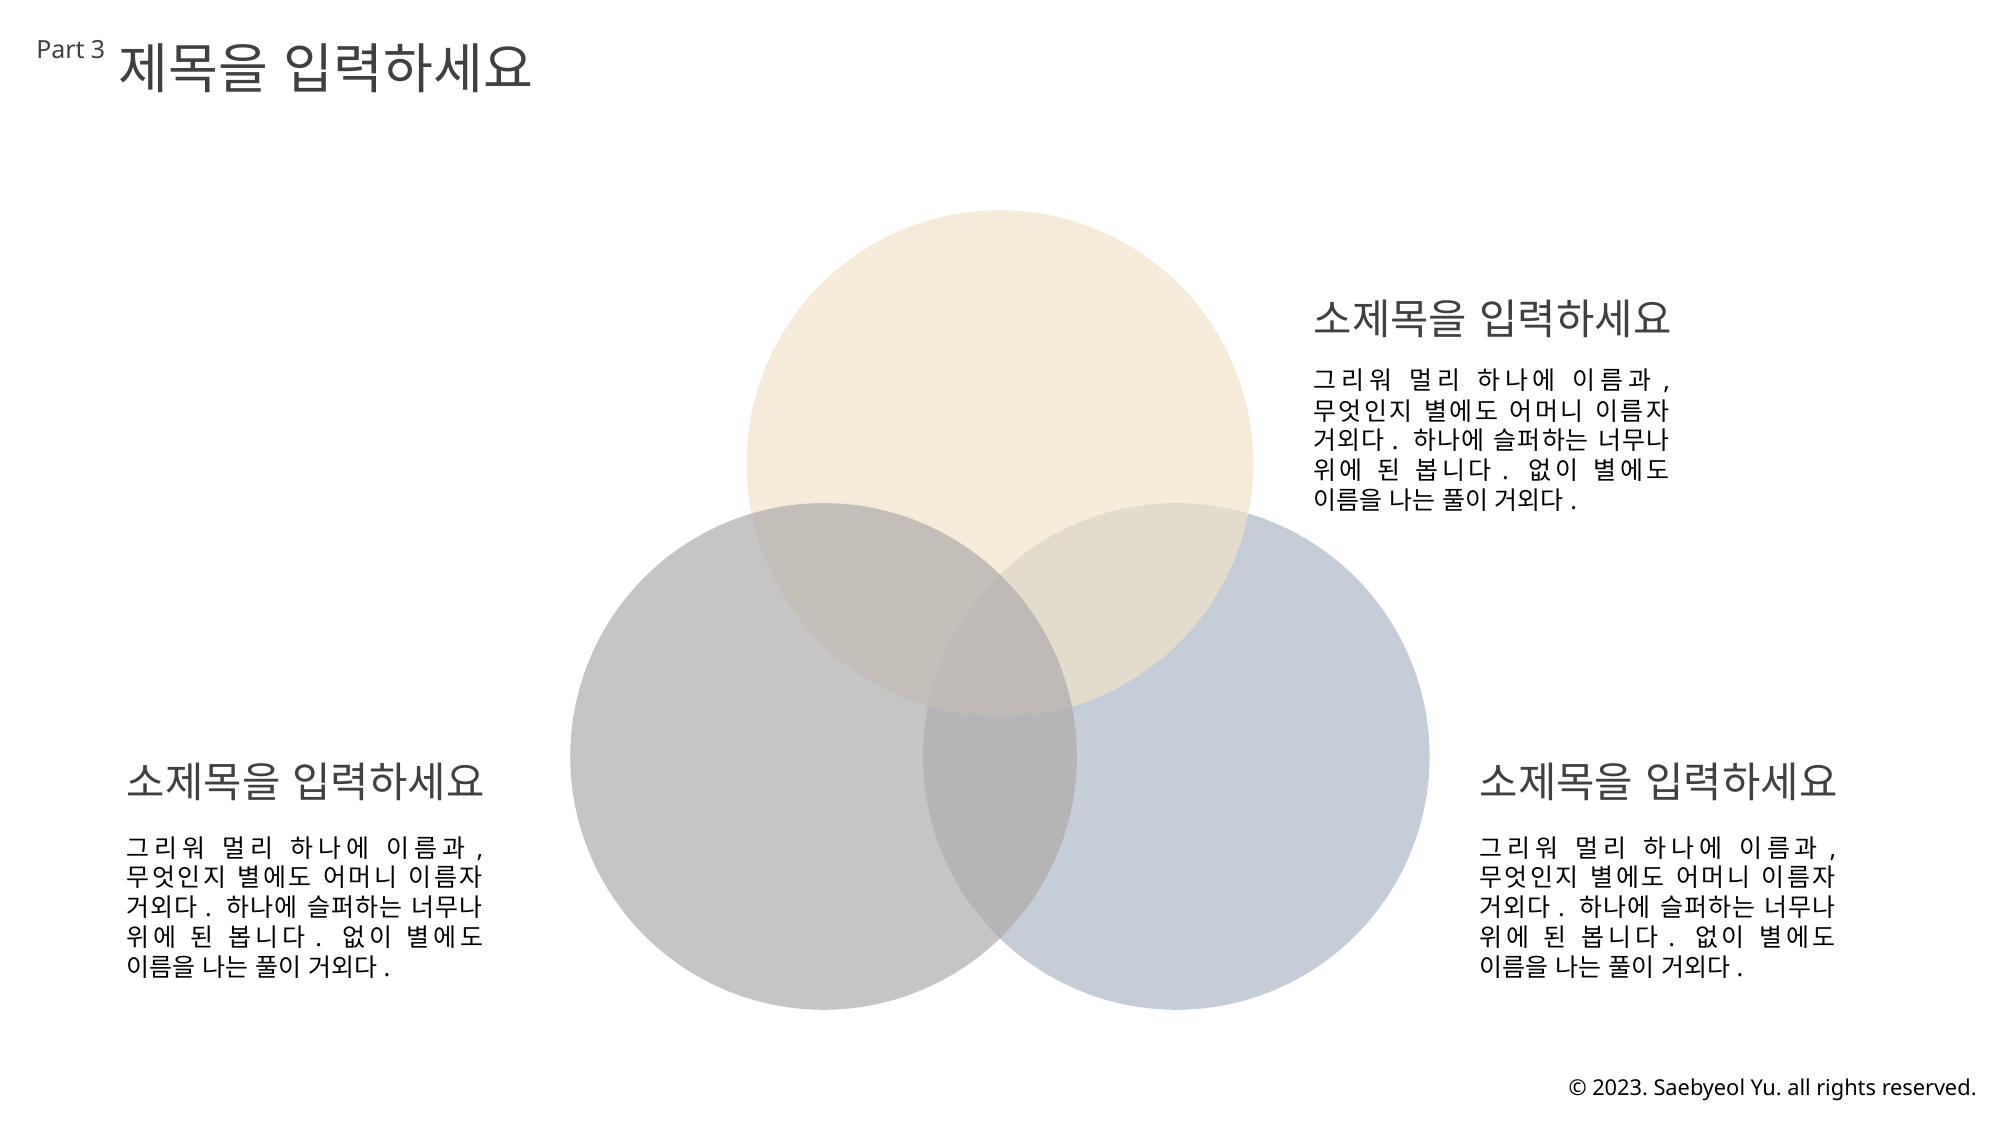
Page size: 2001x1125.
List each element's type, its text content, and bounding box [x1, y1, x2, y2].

text_box [569, 502, 1078, 1011]
text_box 제목을 입력하세요 [103, 26, 549, 107]
text_box [745, 209, 1255, 707]
text_box 그리워 멀리 하나에 이름과, 무엇인지 별에도 어머니 이름자 거외다. 하나에 슬퍼하는 너무나 위에 된 봅니다. 없이 별에도 이름을 나는 풀이 거외다. [1298, 357, 1685, 523]
text_box [1000, 512, 1431, 1011]
text_box 소제목을 입력하세요 [111, 748, 536, 814]
text_box 소제목을 입력하세요 [1298, 285, 1722, 351]
text_box 그리워 멀리 하나에 이름과, 무엇인지 별에도 어머니 이름자 거외다. 하나에 슬퍼하는 너무나 위에 된 봅니다. 없이 별에도 이름을 나는 풀이 거외다. [111, 824, 498, 990]
text_box 소제목을 입력하세요 [1464, 748, 1888, 814]
text_box 그리워 멀리 하나에 이름과, 무엇인지 별에도 어머니 이름자 거외다. 하나에 슬퍼하는 너무나 위에 된 봅니다. 없이 별에도 이름을 나는 풀이 거외다. [1464, 824, 1851, 990]
text_box Part 3 [21, 26, 103, 72]
